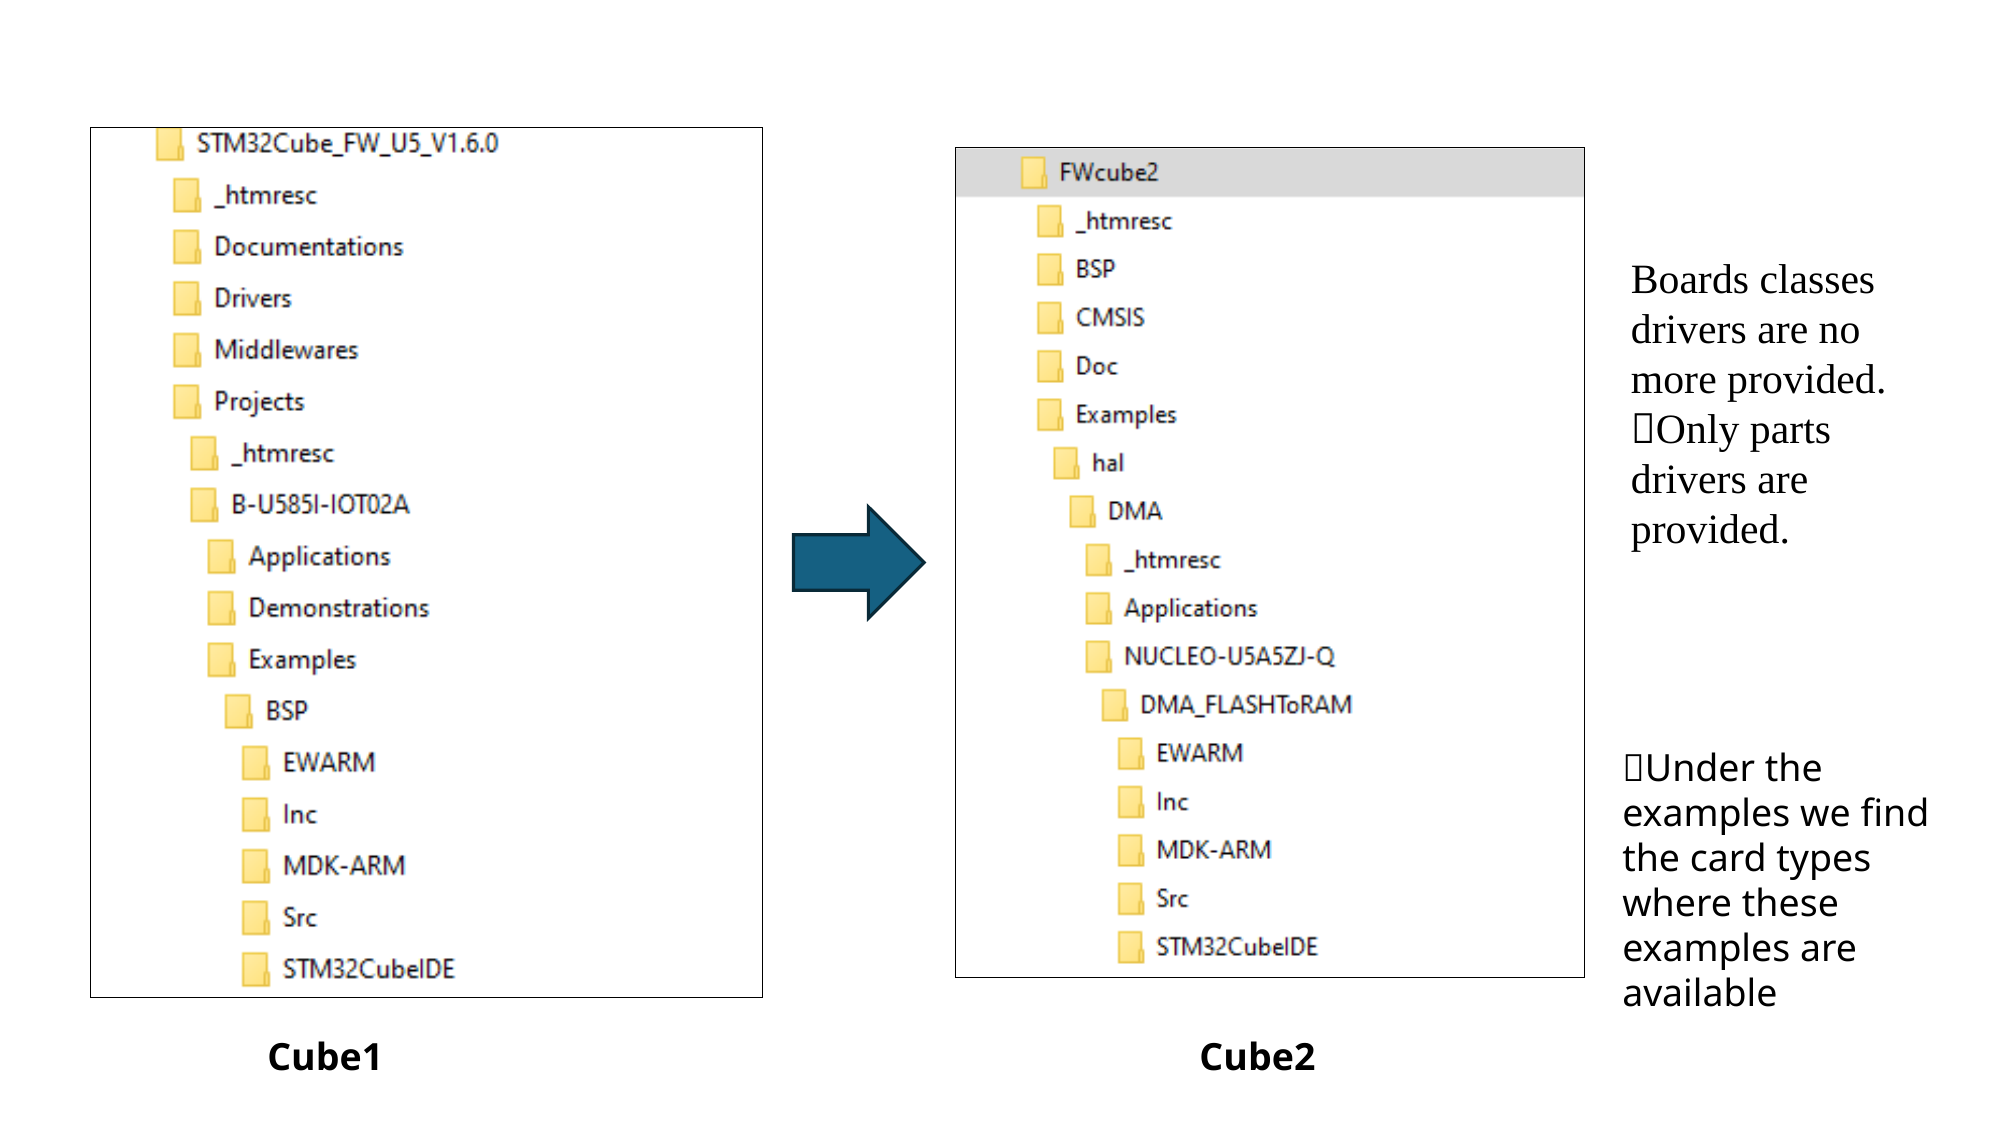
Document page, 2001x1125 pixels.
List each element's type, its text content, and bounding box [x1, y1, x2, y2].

picture [89, 127, 763, 998]
text_box Boards classes drivers are no more provided. Only parts drivers are provided. [1616, 244, 1958, 560]
picture [955, 146, 1586, 979]
text_box [791, 503, 927, 622]
text_box Under the examples we find the card types where these examples are available [1607, 736, 1949, 1022]
text_box Cube1 [252, 1025, 399, 1086]
text_box Cube2 [1184, 1025, 1331, 1086]
